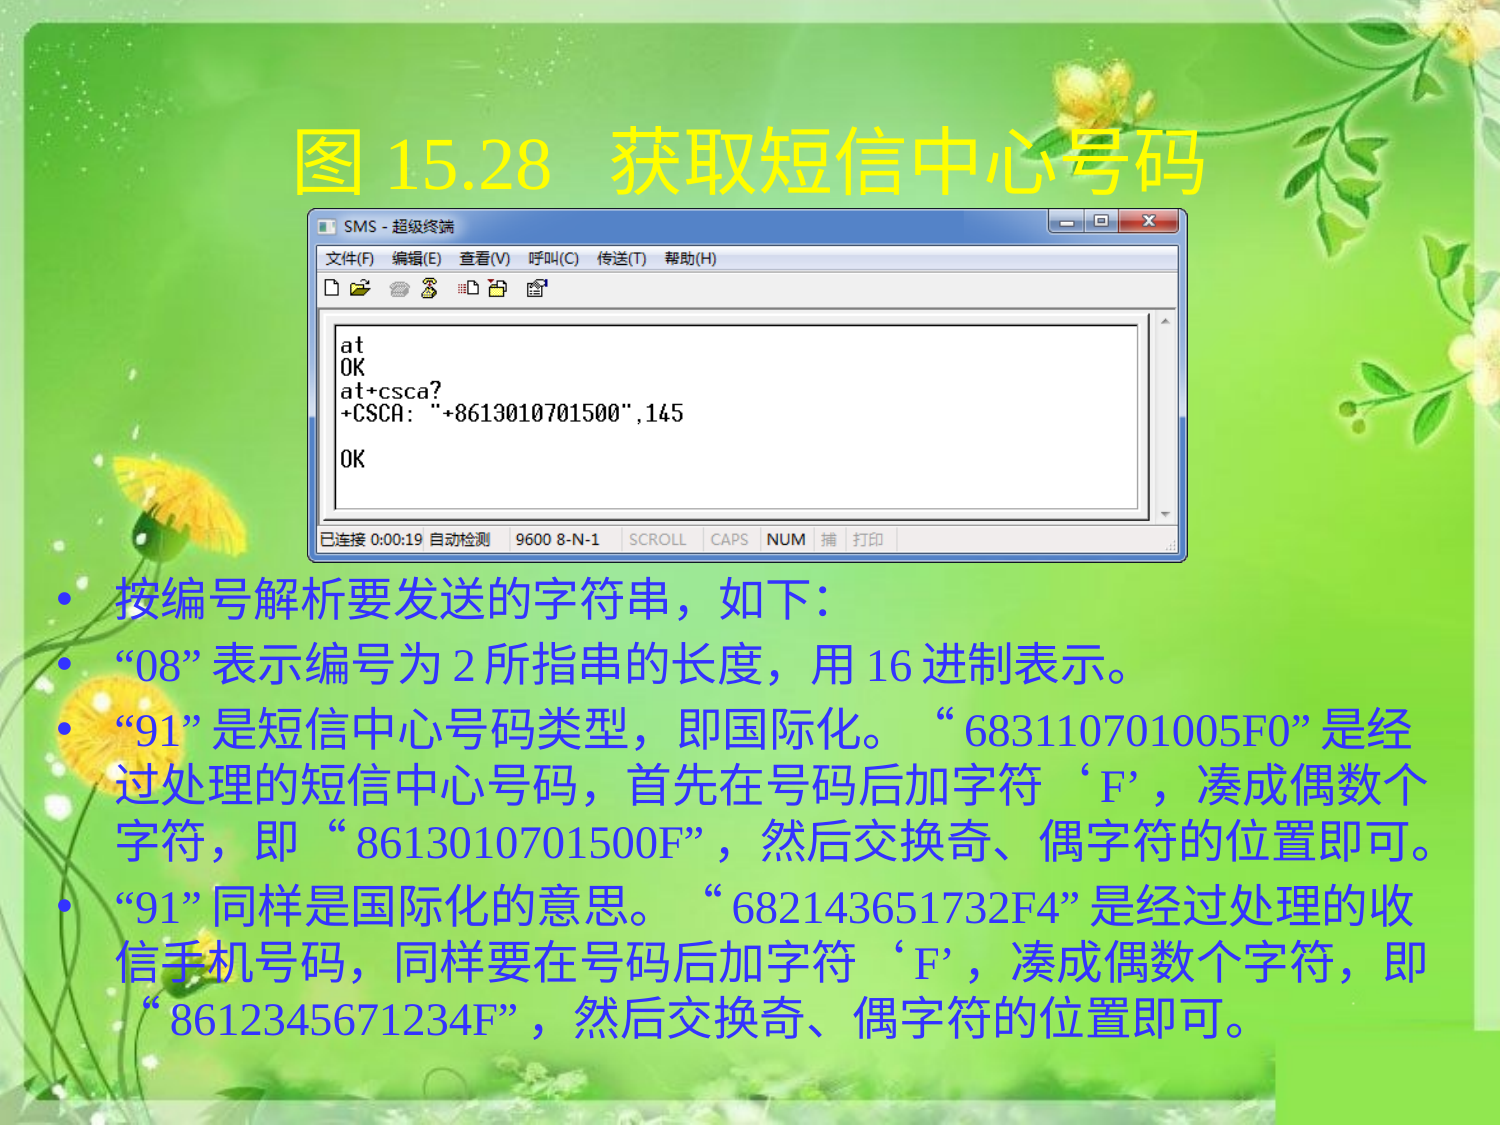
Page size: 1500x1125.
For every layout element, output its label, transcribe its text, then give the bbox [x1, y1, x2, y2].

picture [0, 0, 1500, 1125]
list 按编号解析要发送的字符串，如下： “08”表示编号为2所指串的长度，用16进制表示。 “91”是短信中心号码类型，即国际化。“683110701005F0”是经过处理的短信中心号码，首先在号码后加字符‘F’，凑成偶数个字符，即“8613010701500F”，然后交换奇、偶字符的位置即可。 “91”同样是国际化的意思。“682143651732F4”是经过处理的收信手机号码，同样要在号码后加字符‘F’，凑成偶数个字符，即“8612345671234F”，然后交换奇、偶字符的位置即可。 [41, 562, 1449, 1071]
title 图15.28 获取短信中心号码 [29, 66, 1471, 254]
